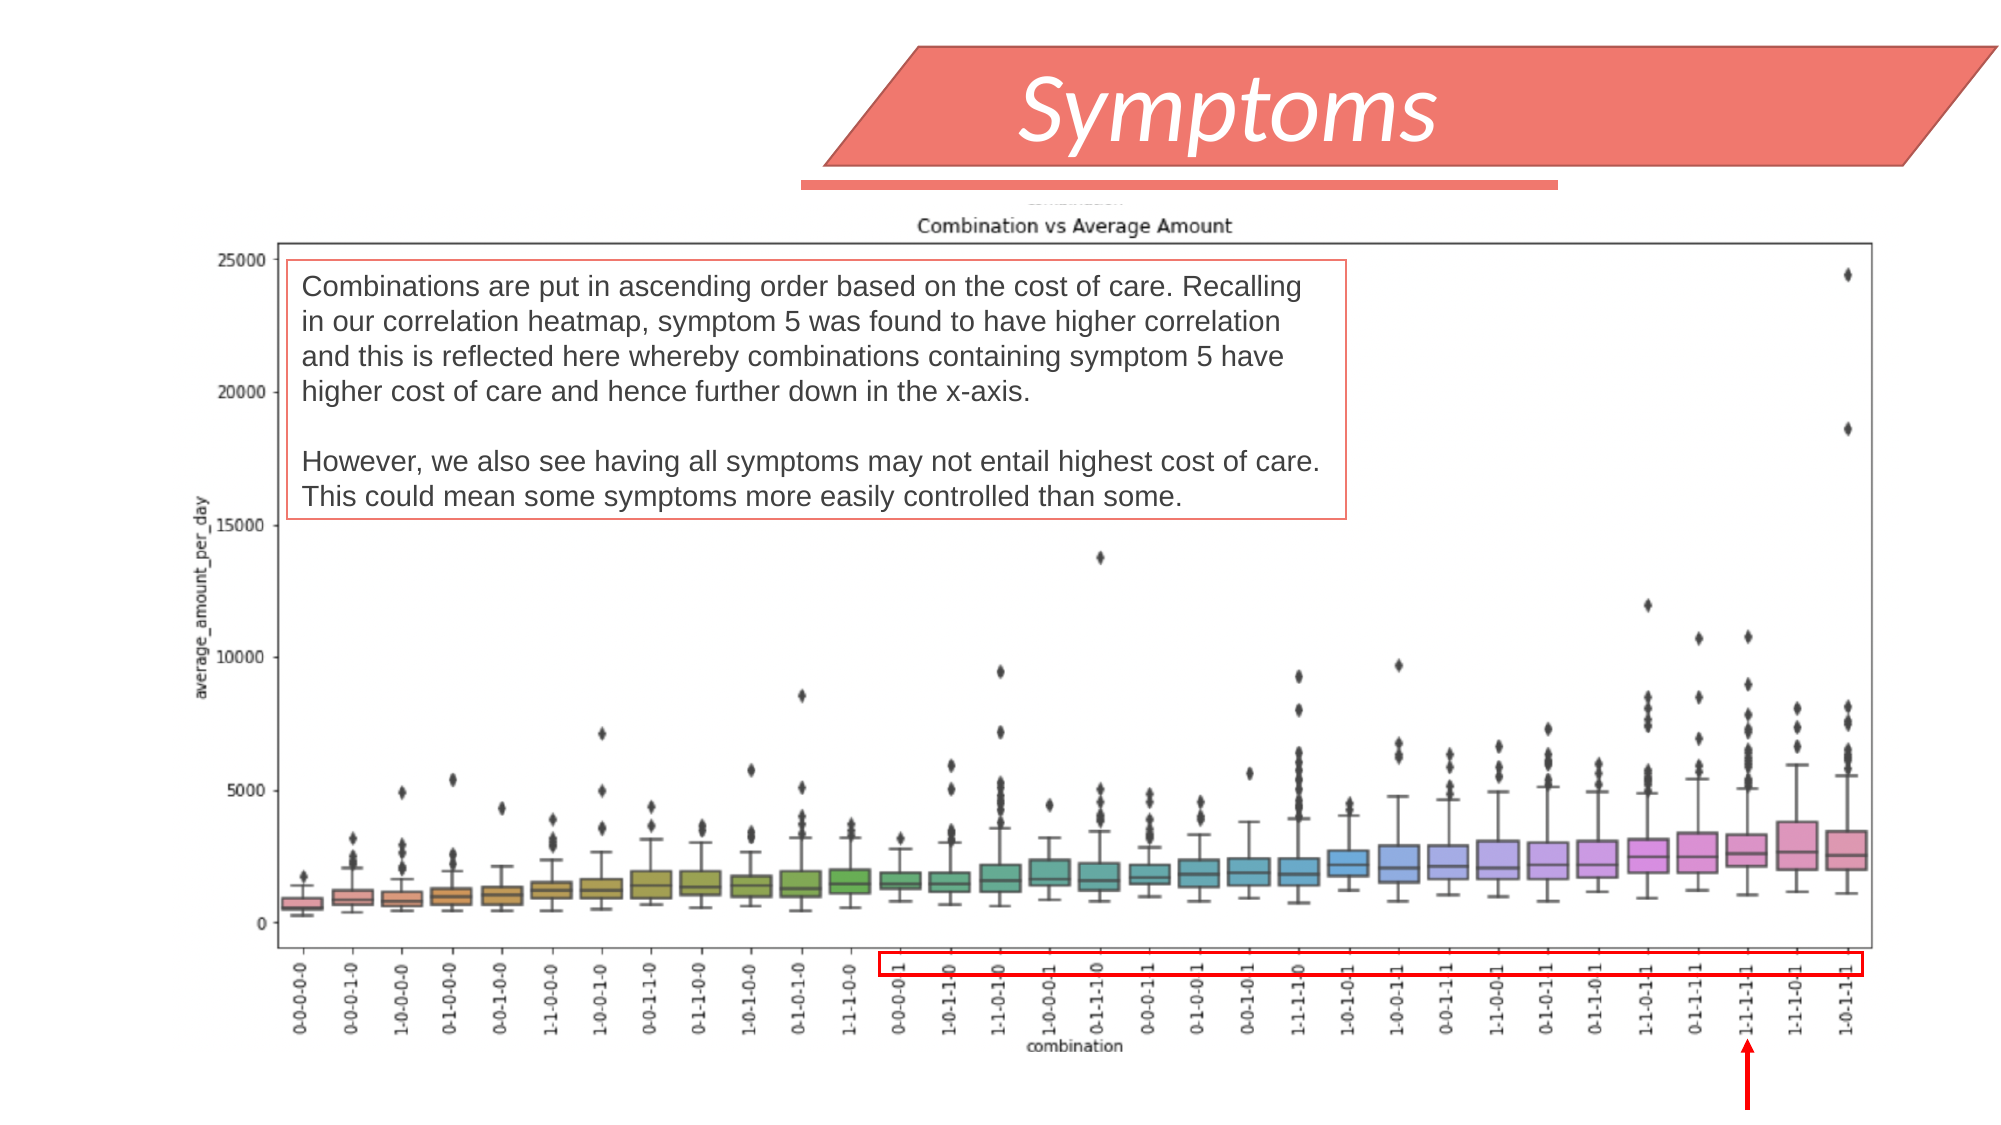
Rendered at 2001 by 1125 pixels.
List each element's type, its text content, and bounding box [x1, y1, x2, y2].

list Symptoms [861, 49, 1598, 169]
picture [172, 204, 1899, 1052]
text_box [822, 117, 861, 167]
text_box [915, 45, 1999, 167]
